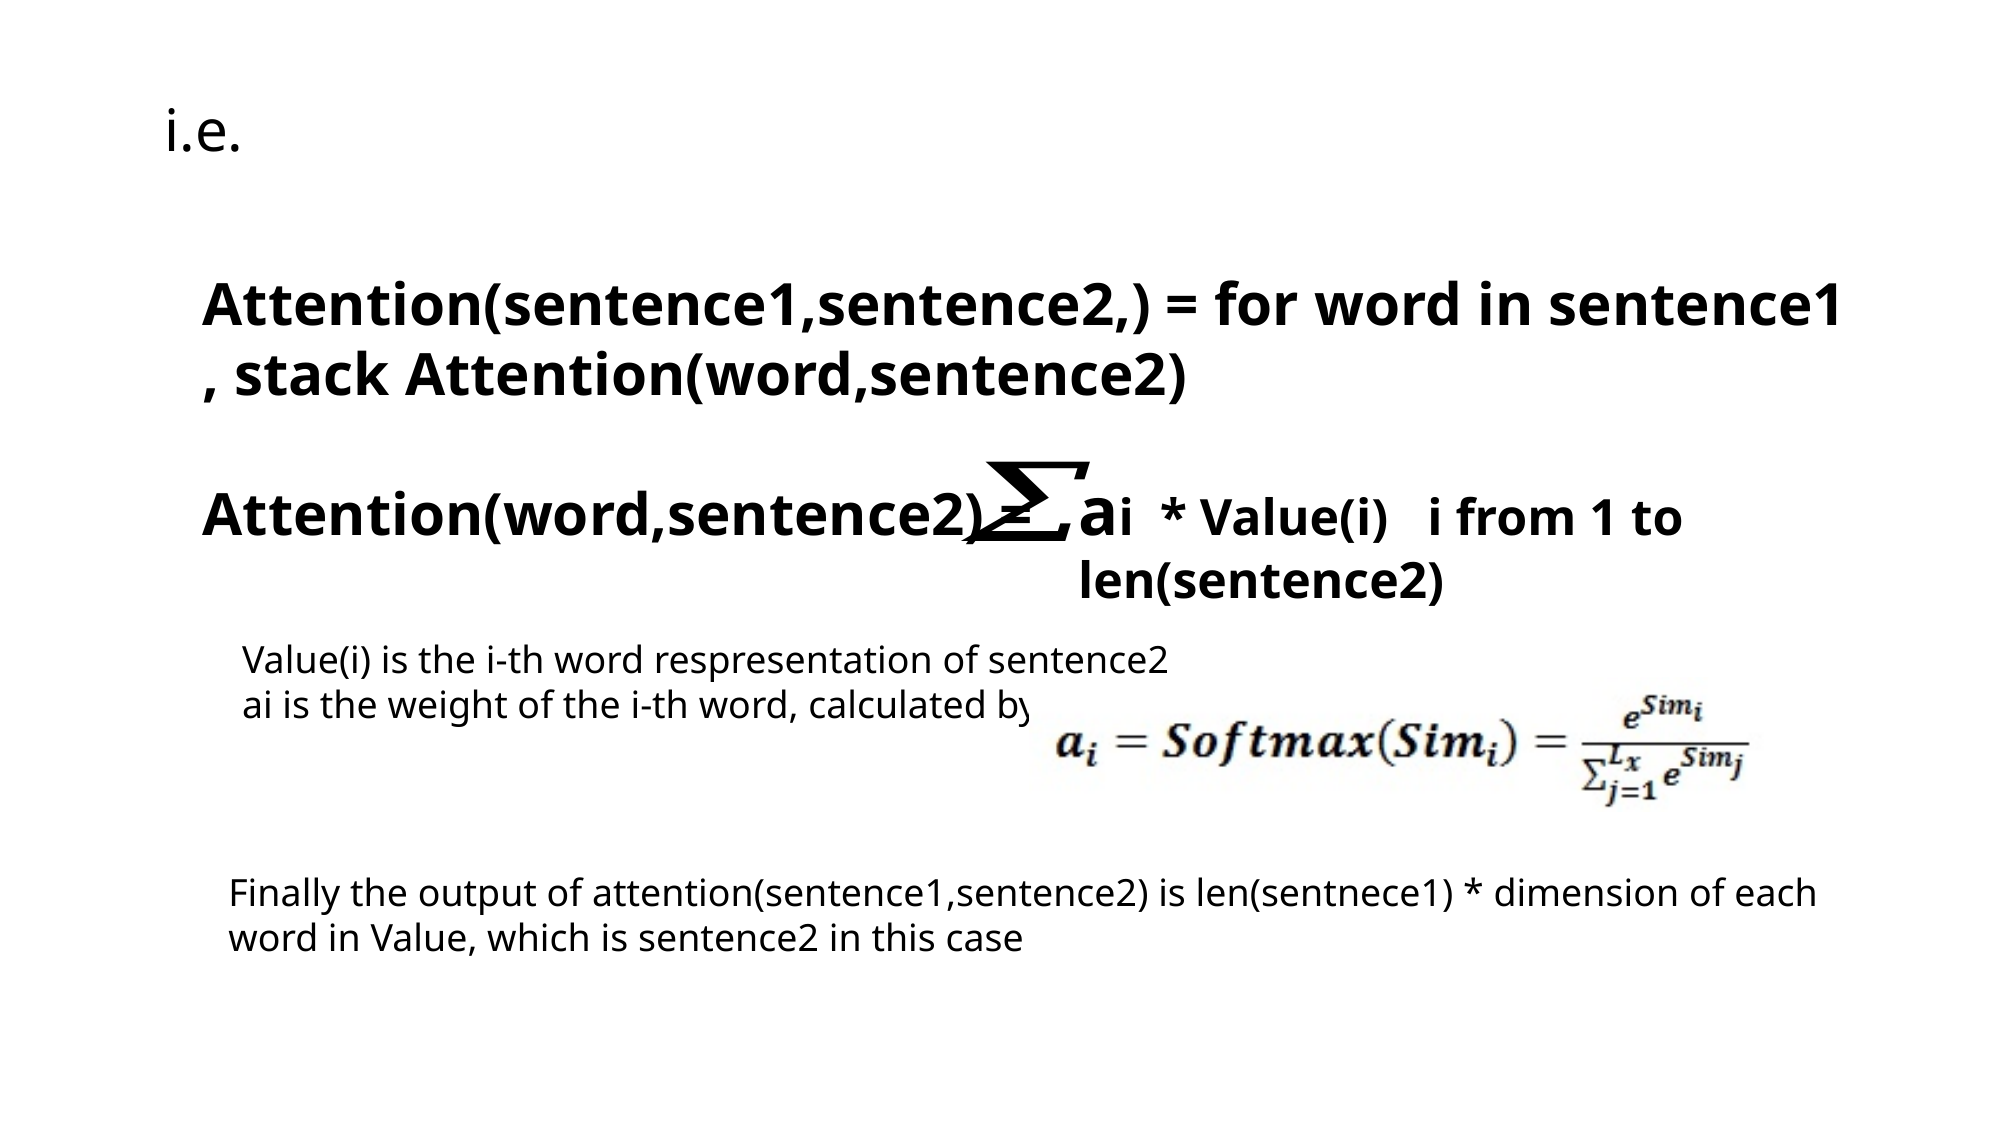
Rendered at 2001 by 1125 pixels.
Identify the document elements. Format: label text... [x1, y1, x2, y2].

text_box ai * Value(i) i from 1 to len(sentence2) [1063, 461, 2000, 617]
text_box Value(i) is the i-th word respresentation of sentence2 ai is the weight of the i-th word, calculated by [227, 628, 1485, 734]
text_box i.e. [149, 85, 508, 171]
text_box Finally the output of attention(sentence1,sentence2) is len(sentnece1) * dimension of each word in Value, which is sentence2 in this case [213, 862, 1897, 967]
text_box Attention(sentence1,sentence2,) = for word in sentence1 , stack Attention(word,sentence2) Attention(word,sentence2) = [188, 259, 1872, 555]
picture [1029, 677, 1771, 812]
